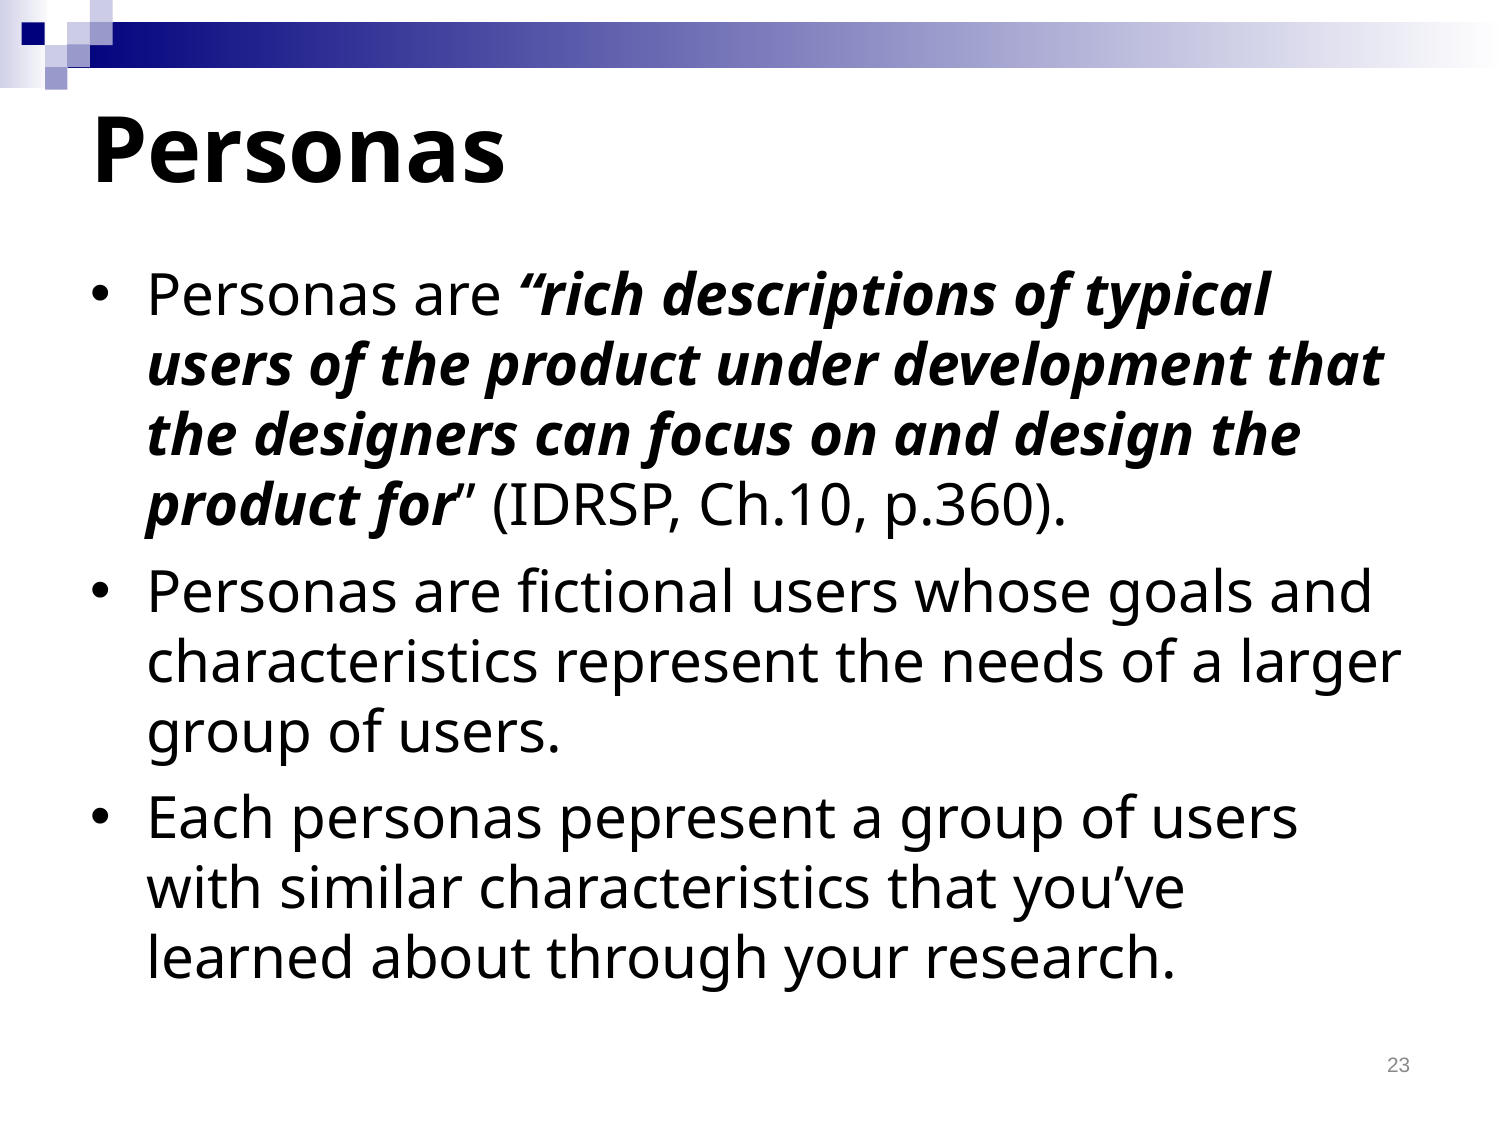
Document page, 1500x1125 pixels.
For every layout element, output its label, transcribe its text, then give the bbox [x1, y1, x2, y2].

title Personas [75, 67, 1425, 225]
list Personas are “rich descriptions of typical users of the product under development that the designers can focus on and design the product for” (IDRSP, Ch.10, p.360). Personas are fictional users whose goals and characteristics represent the needs of a larger group of users. Each personas pepresent a group of users with similar characteristics that you’ve learned about through your research. [75, 249, 1425, 1013]
slide_number 23 [1074, 1037, 1425, 1091]
